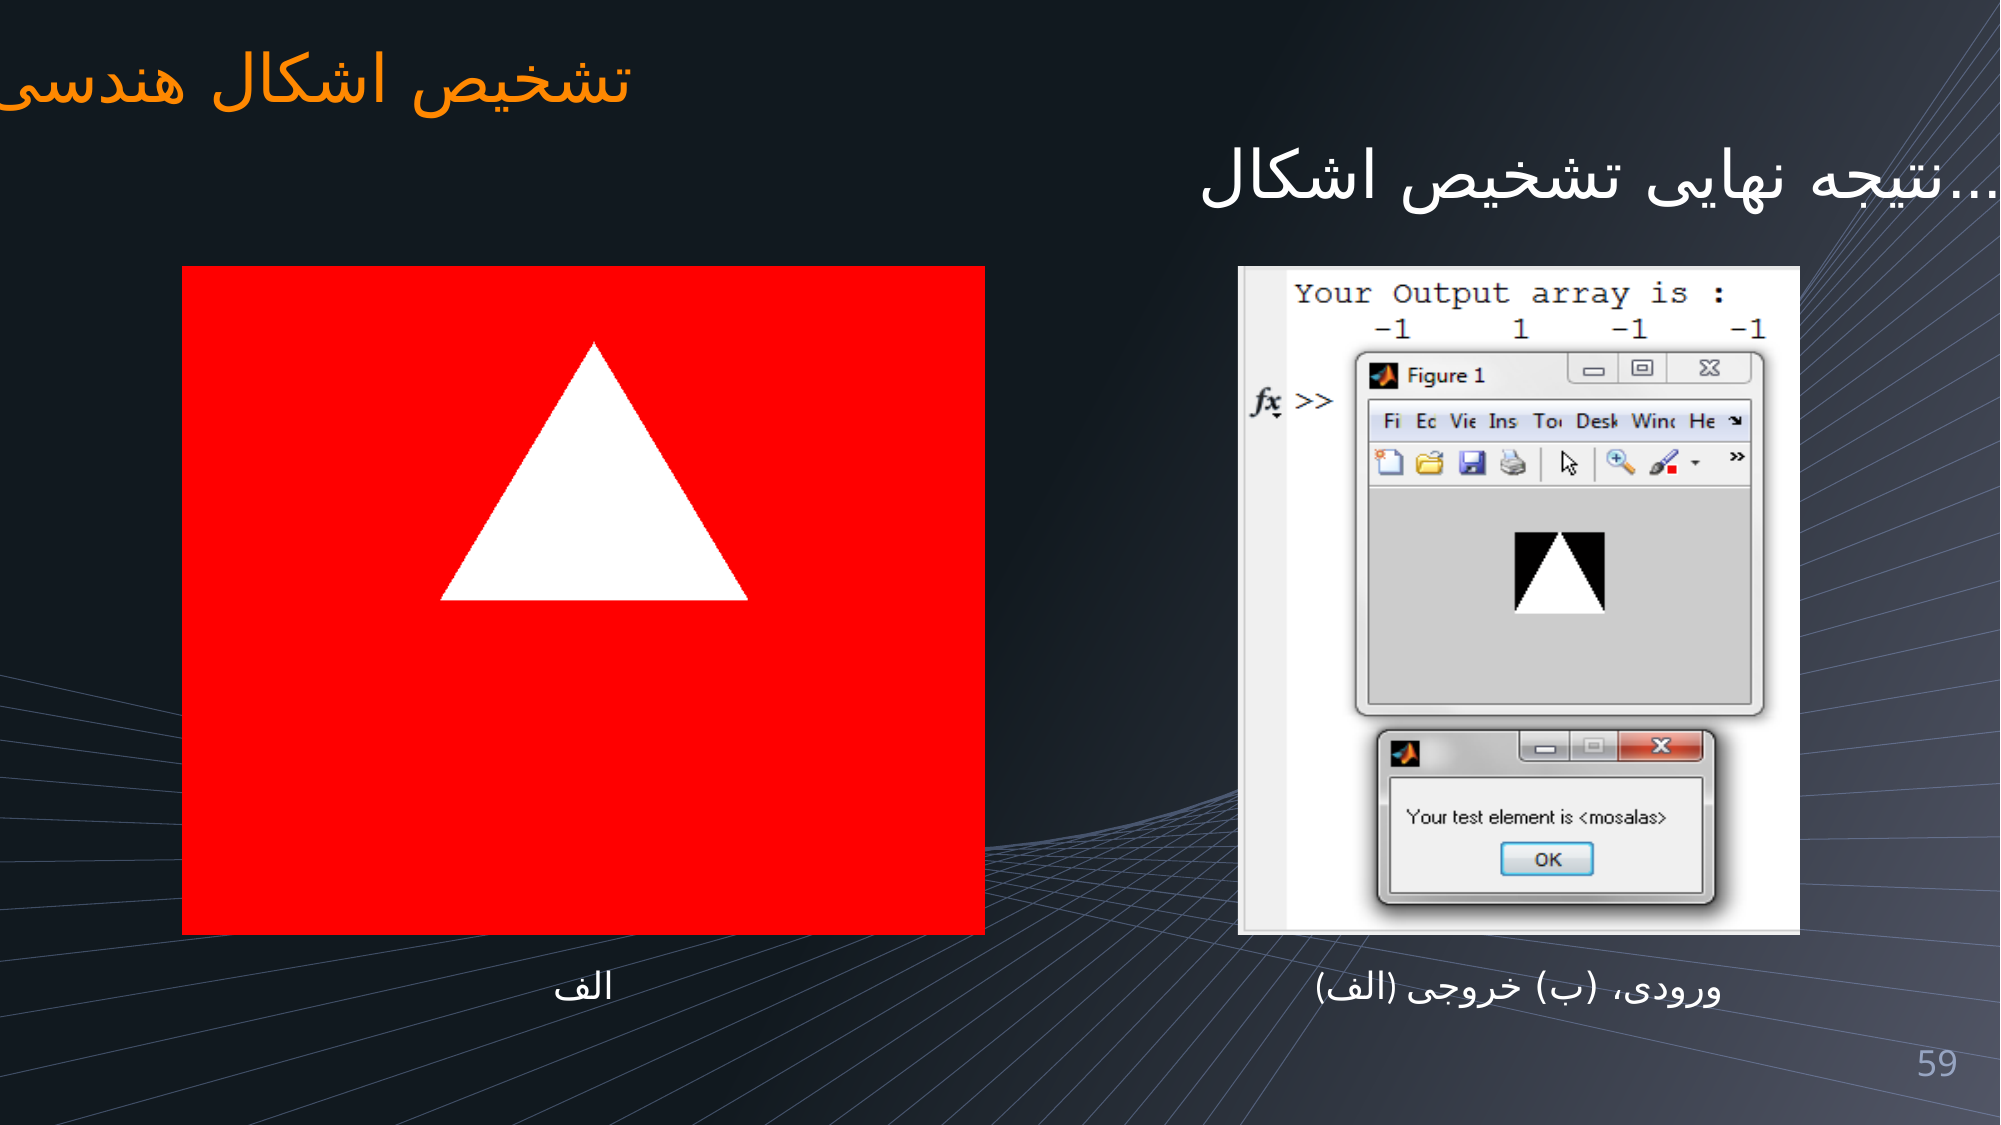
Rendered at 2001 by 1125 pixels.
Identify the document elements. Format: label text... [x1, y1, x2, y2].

picture [1237, 266, 1801, 936]
text_box نتیجه نهایی تشخیص اشکال... [1184, 124, 2000, 220]
text_box الف [538, 954, 629, 1015]
picture [182, 266, 986, 936]
text_box تشخیص اشکال هندسی [0, 28, 649, 124]
slide_number 59 [1838, 1022, 1959, 1109]
text_box (الف) ورودی، (ب) خروجی [1299, 954, 1739, 1015]
